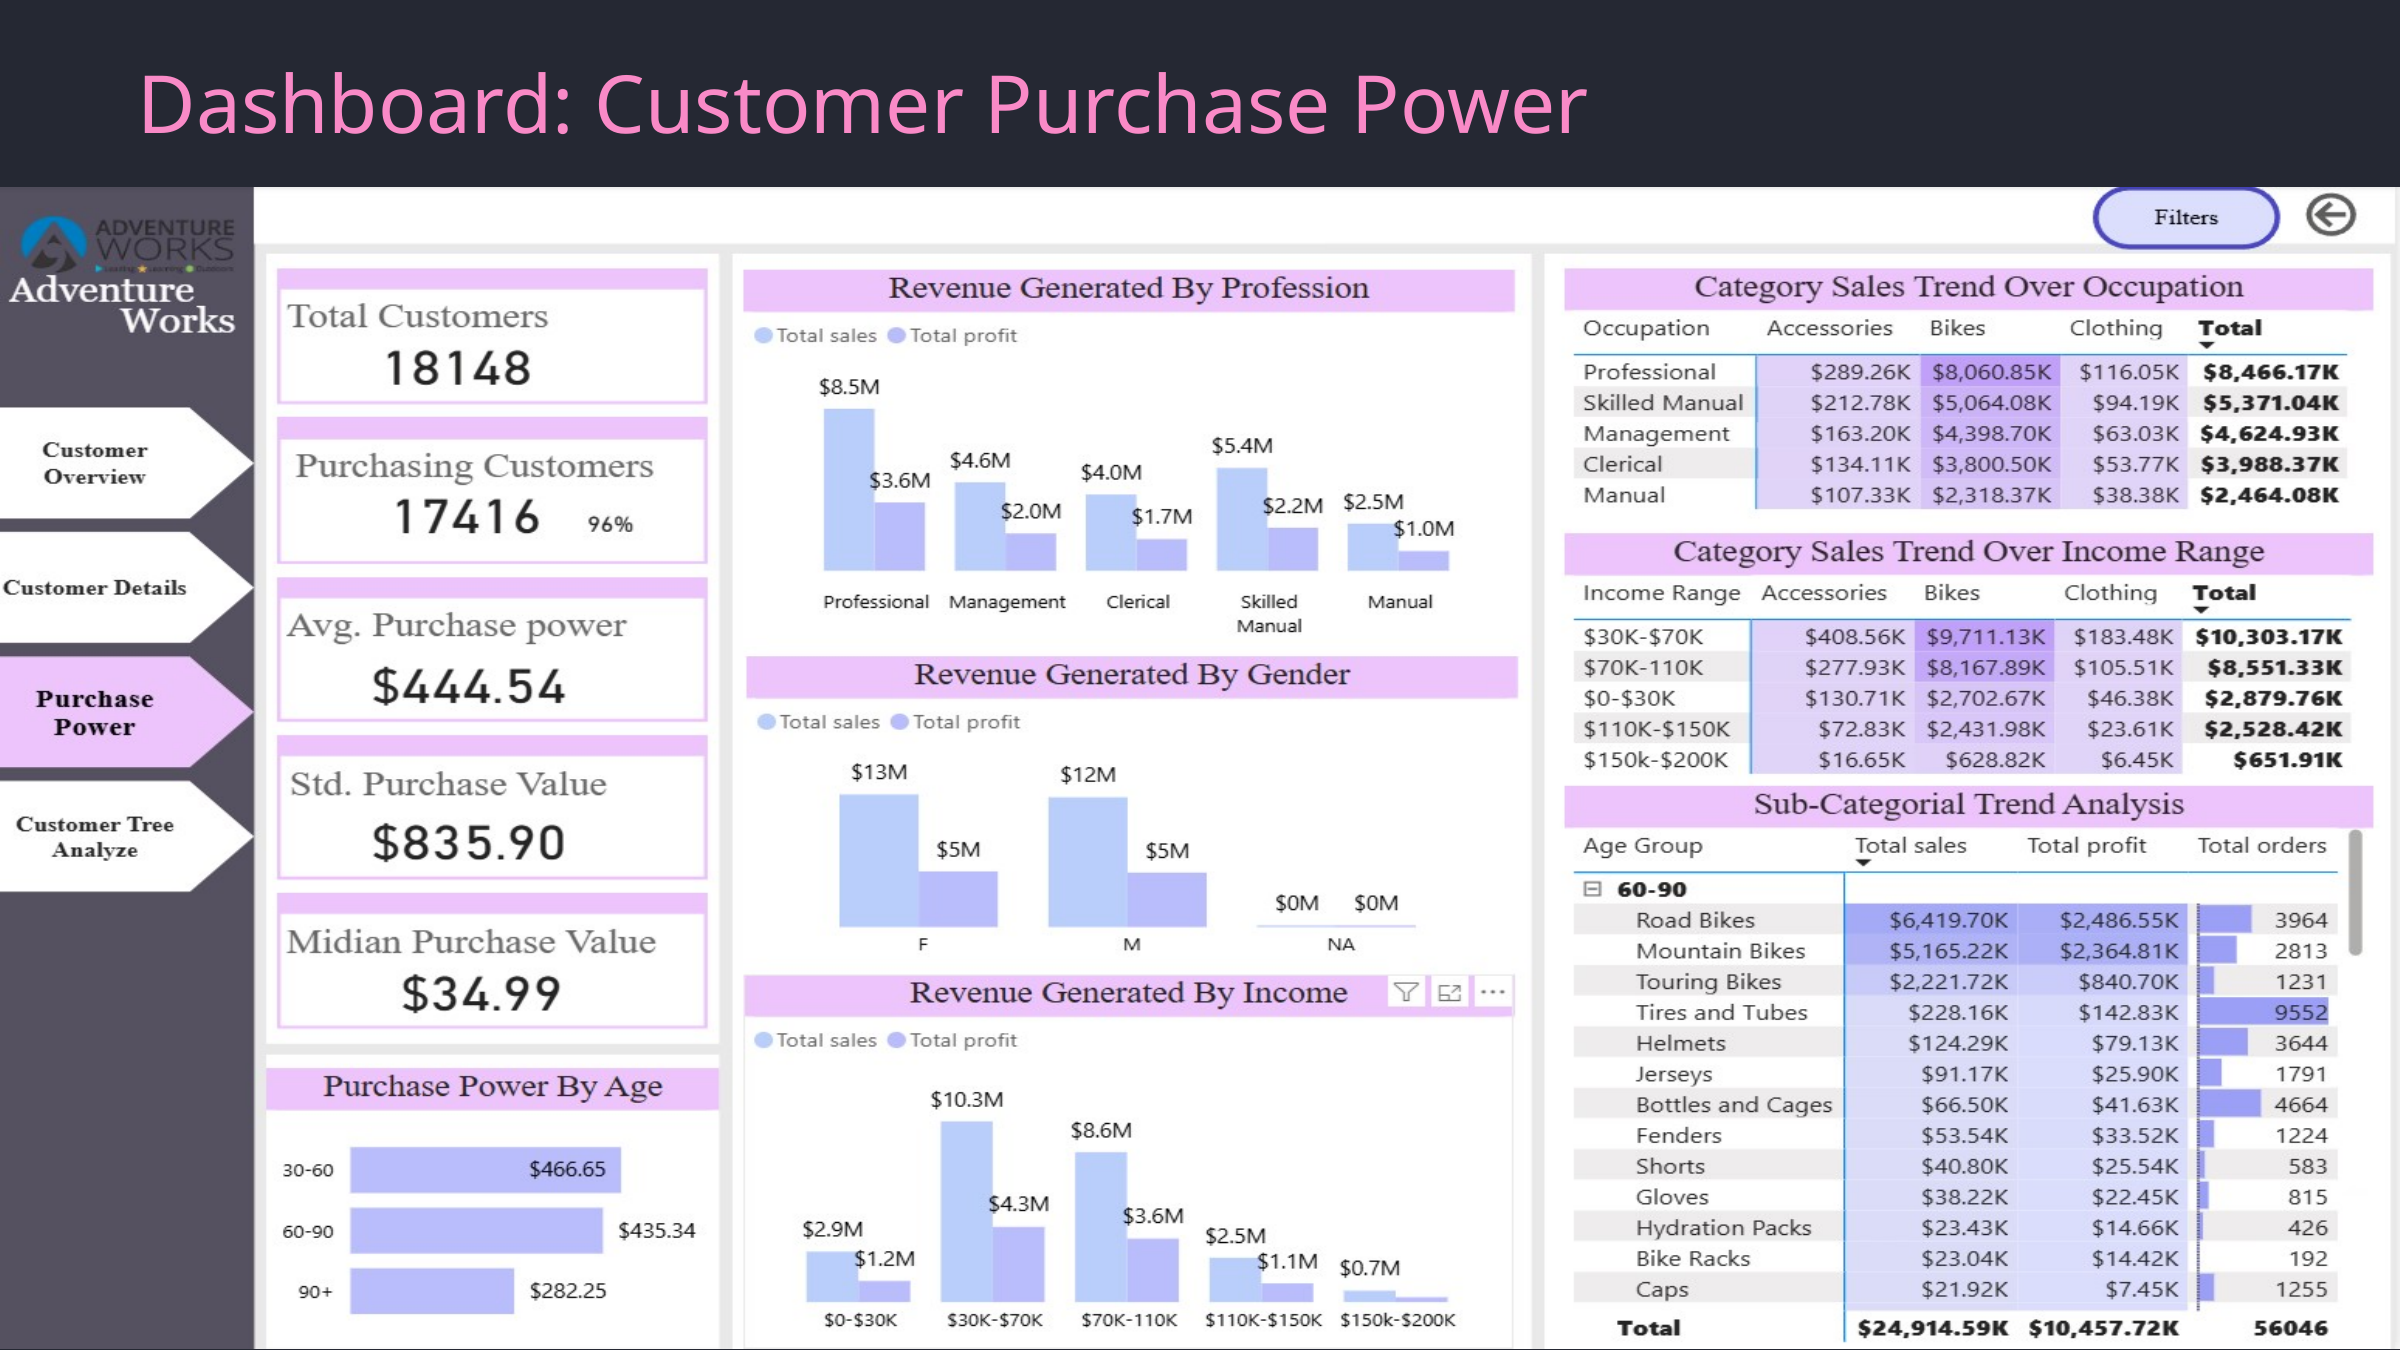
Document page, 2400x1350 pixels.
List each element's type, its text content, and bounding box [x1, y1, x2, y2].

picture [0, 187, 2400, 1349]
text_box Dashboard: Customer Purchase Power [137, 48, 1708, 149]
